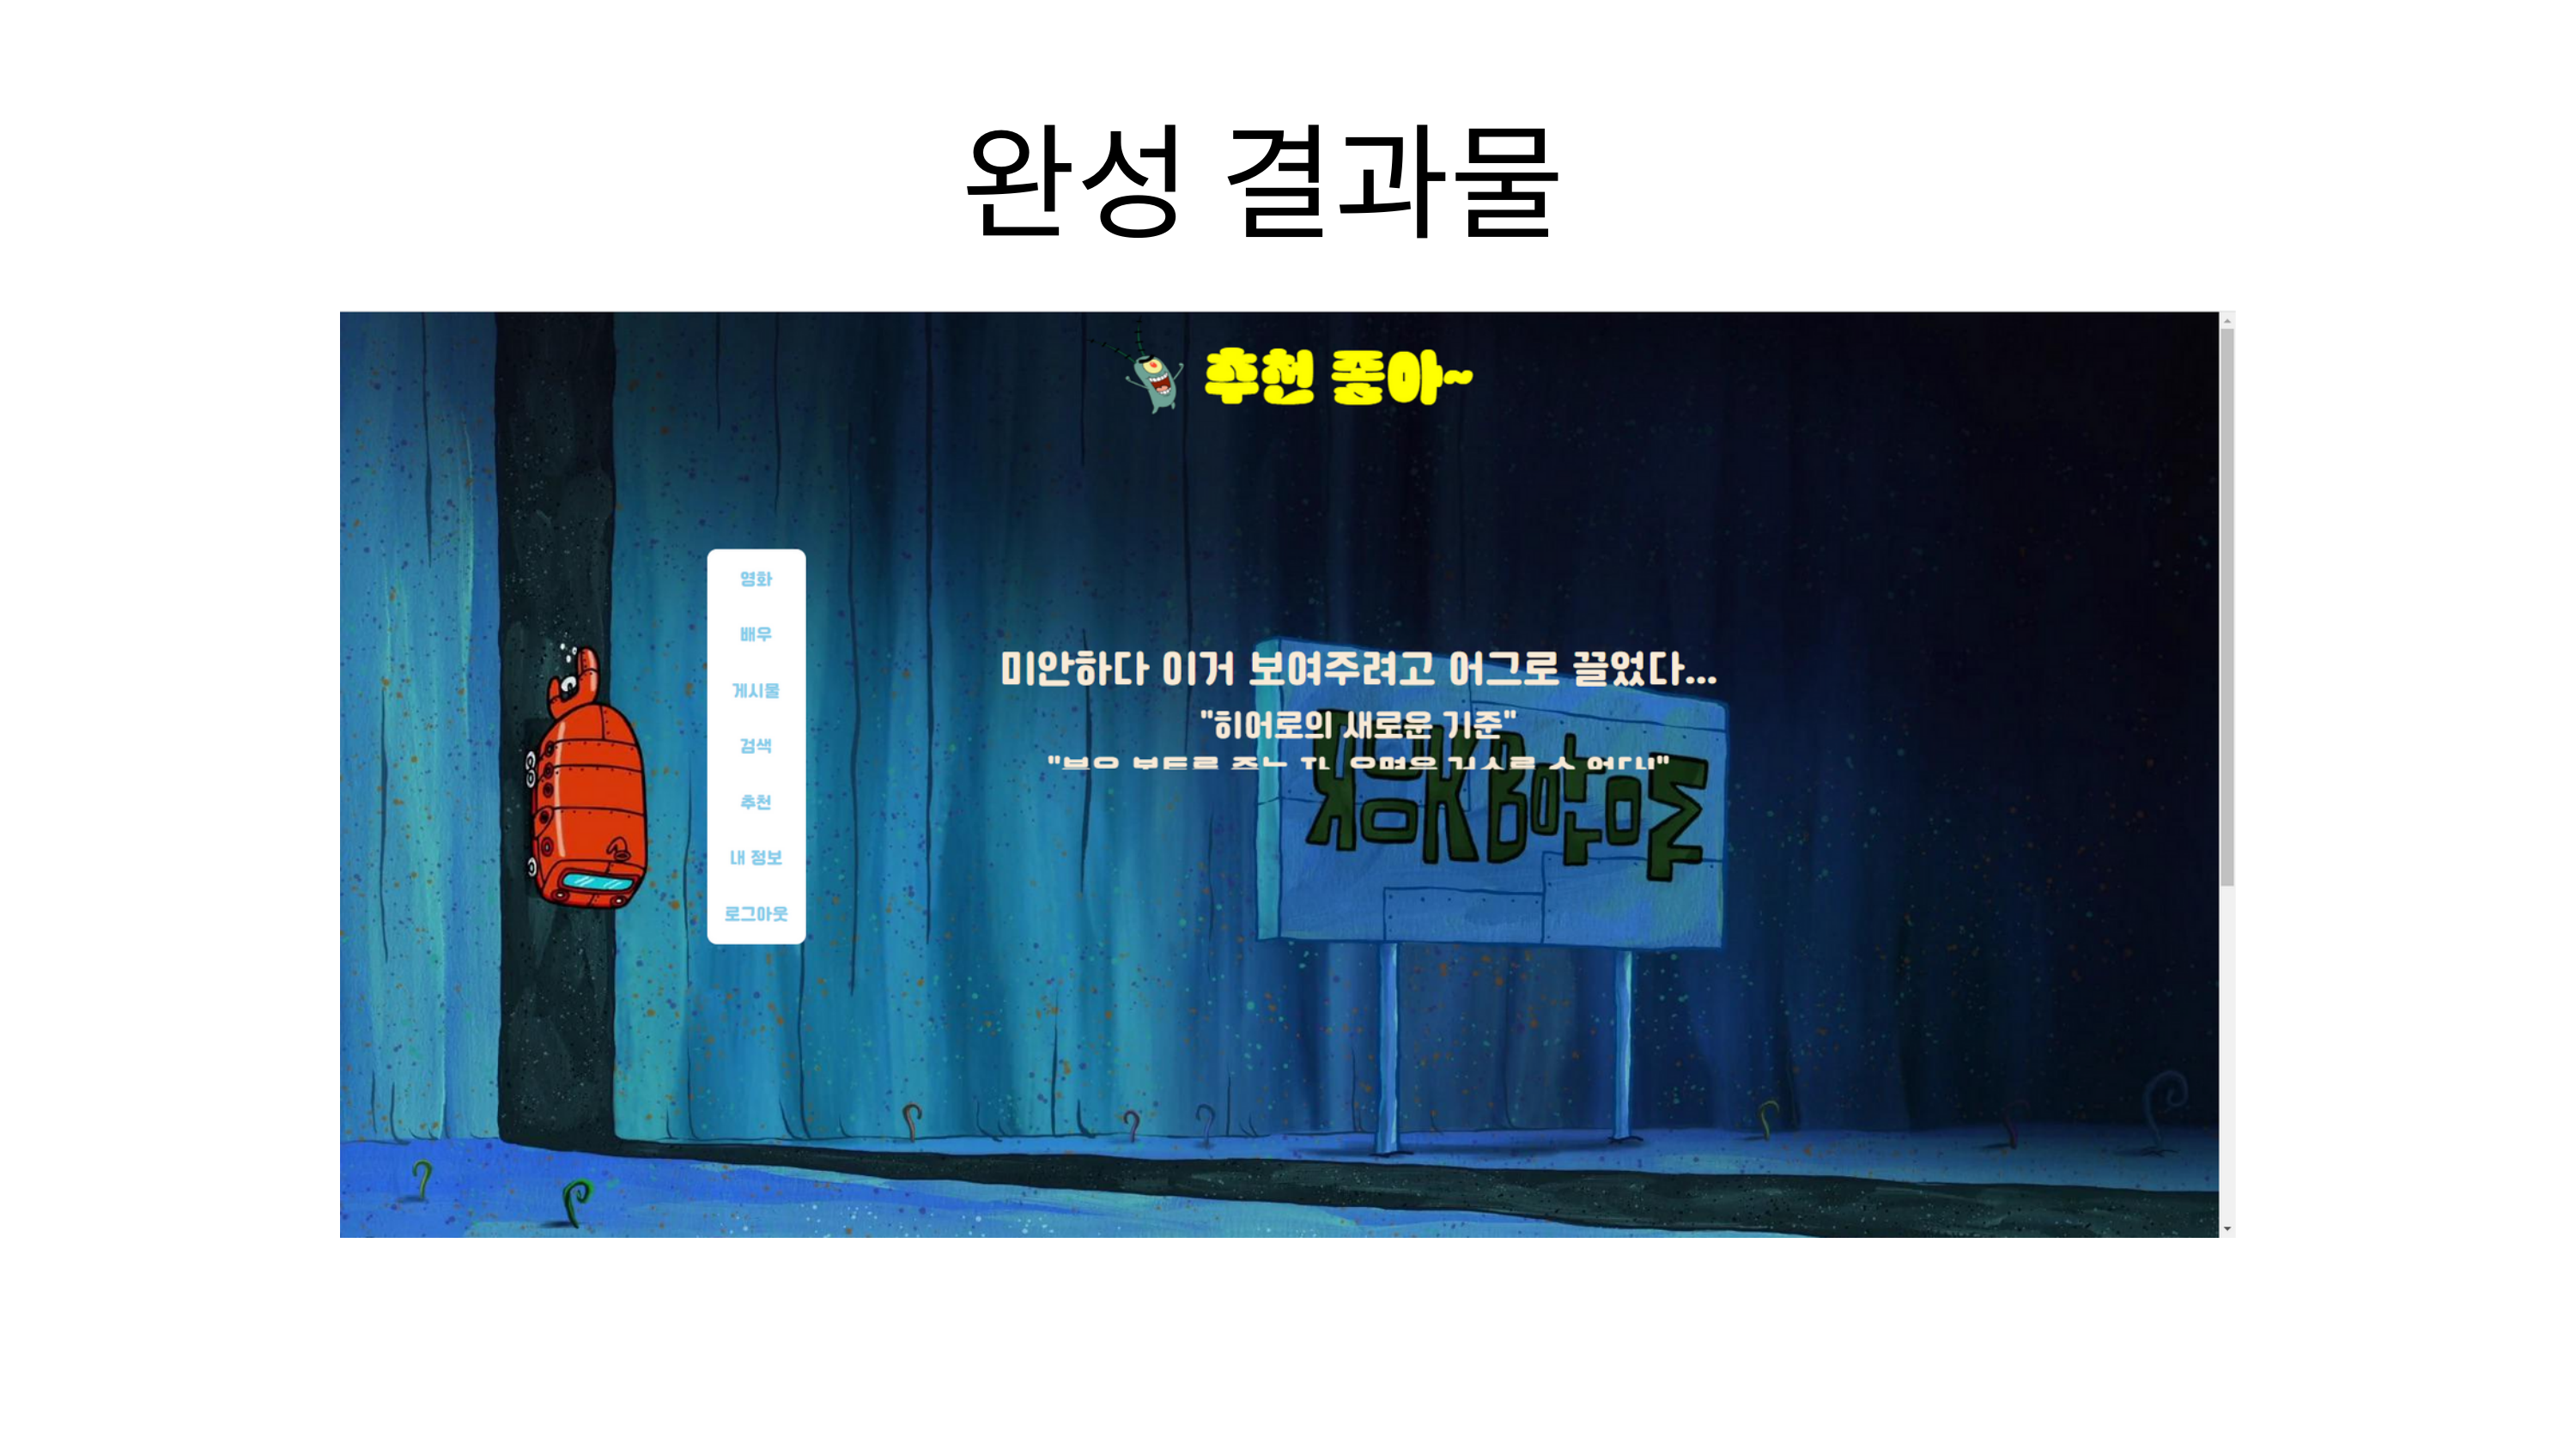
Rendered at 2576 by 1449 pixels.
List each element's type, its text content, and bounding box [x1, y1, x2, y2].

picture [339, 310, 2236, 1238]
text_box 완성 결과물 [961, 103, 1614, 254]
